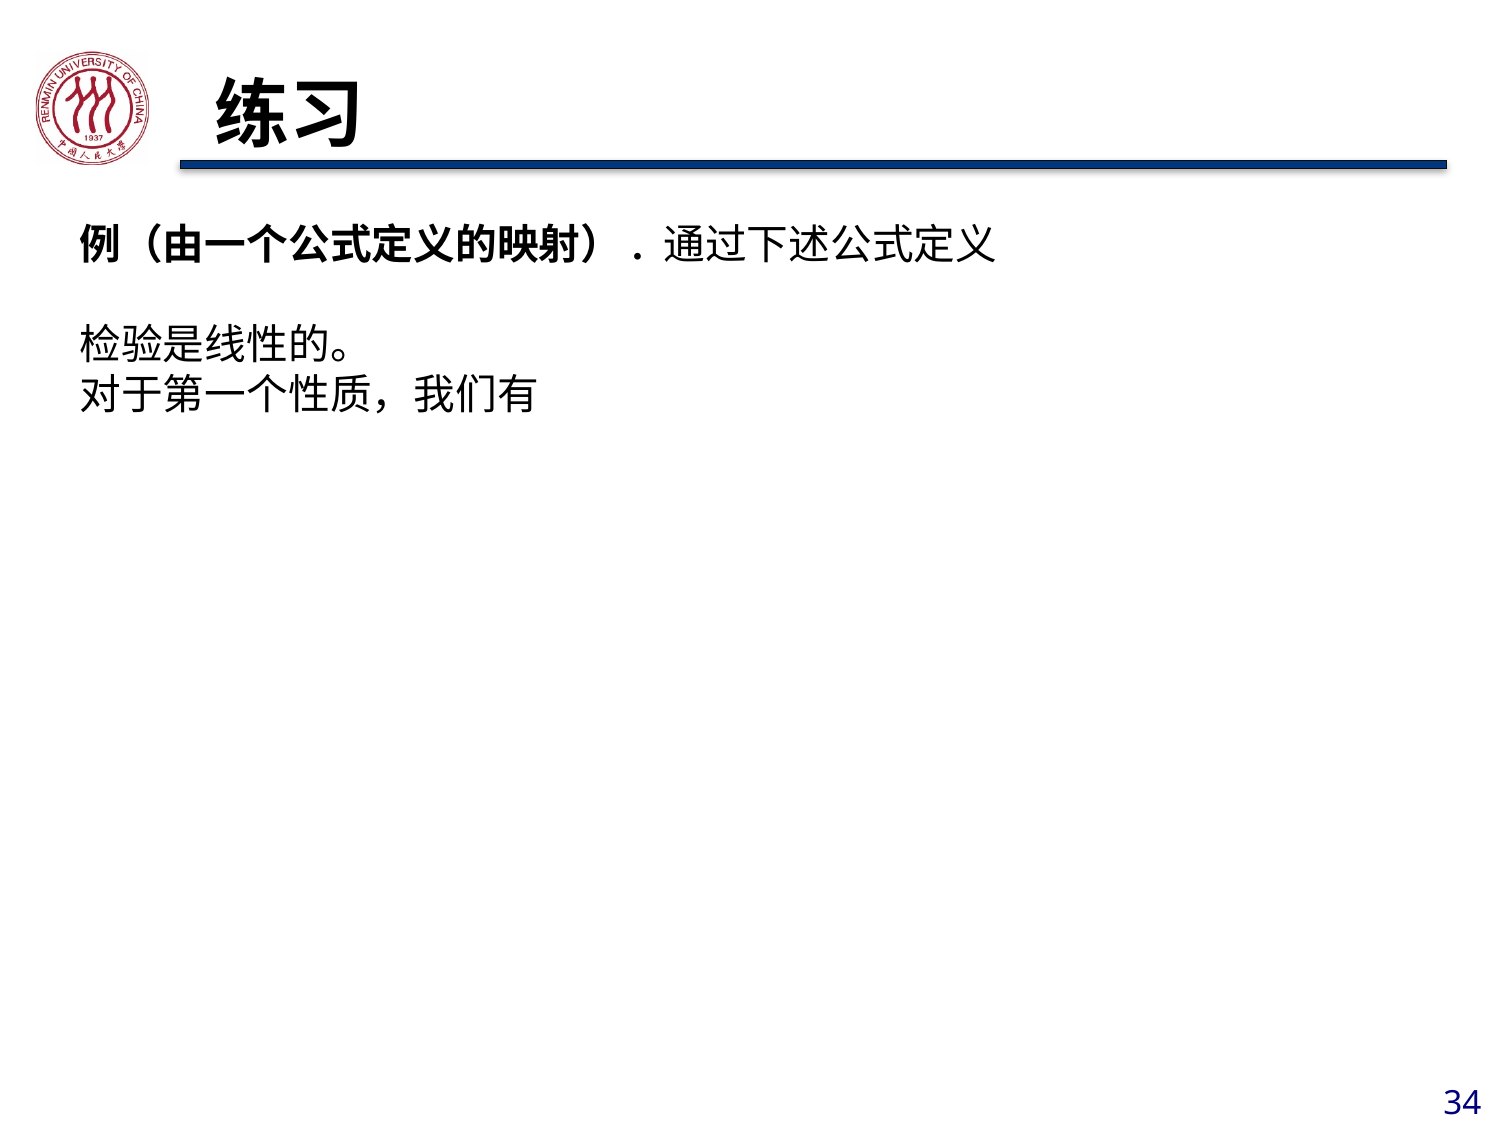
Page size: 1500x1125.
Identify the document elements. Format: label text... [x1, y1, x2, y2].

picture [35, 51, 149, 165]
title 练习 [198, 18, 1407, 205]
